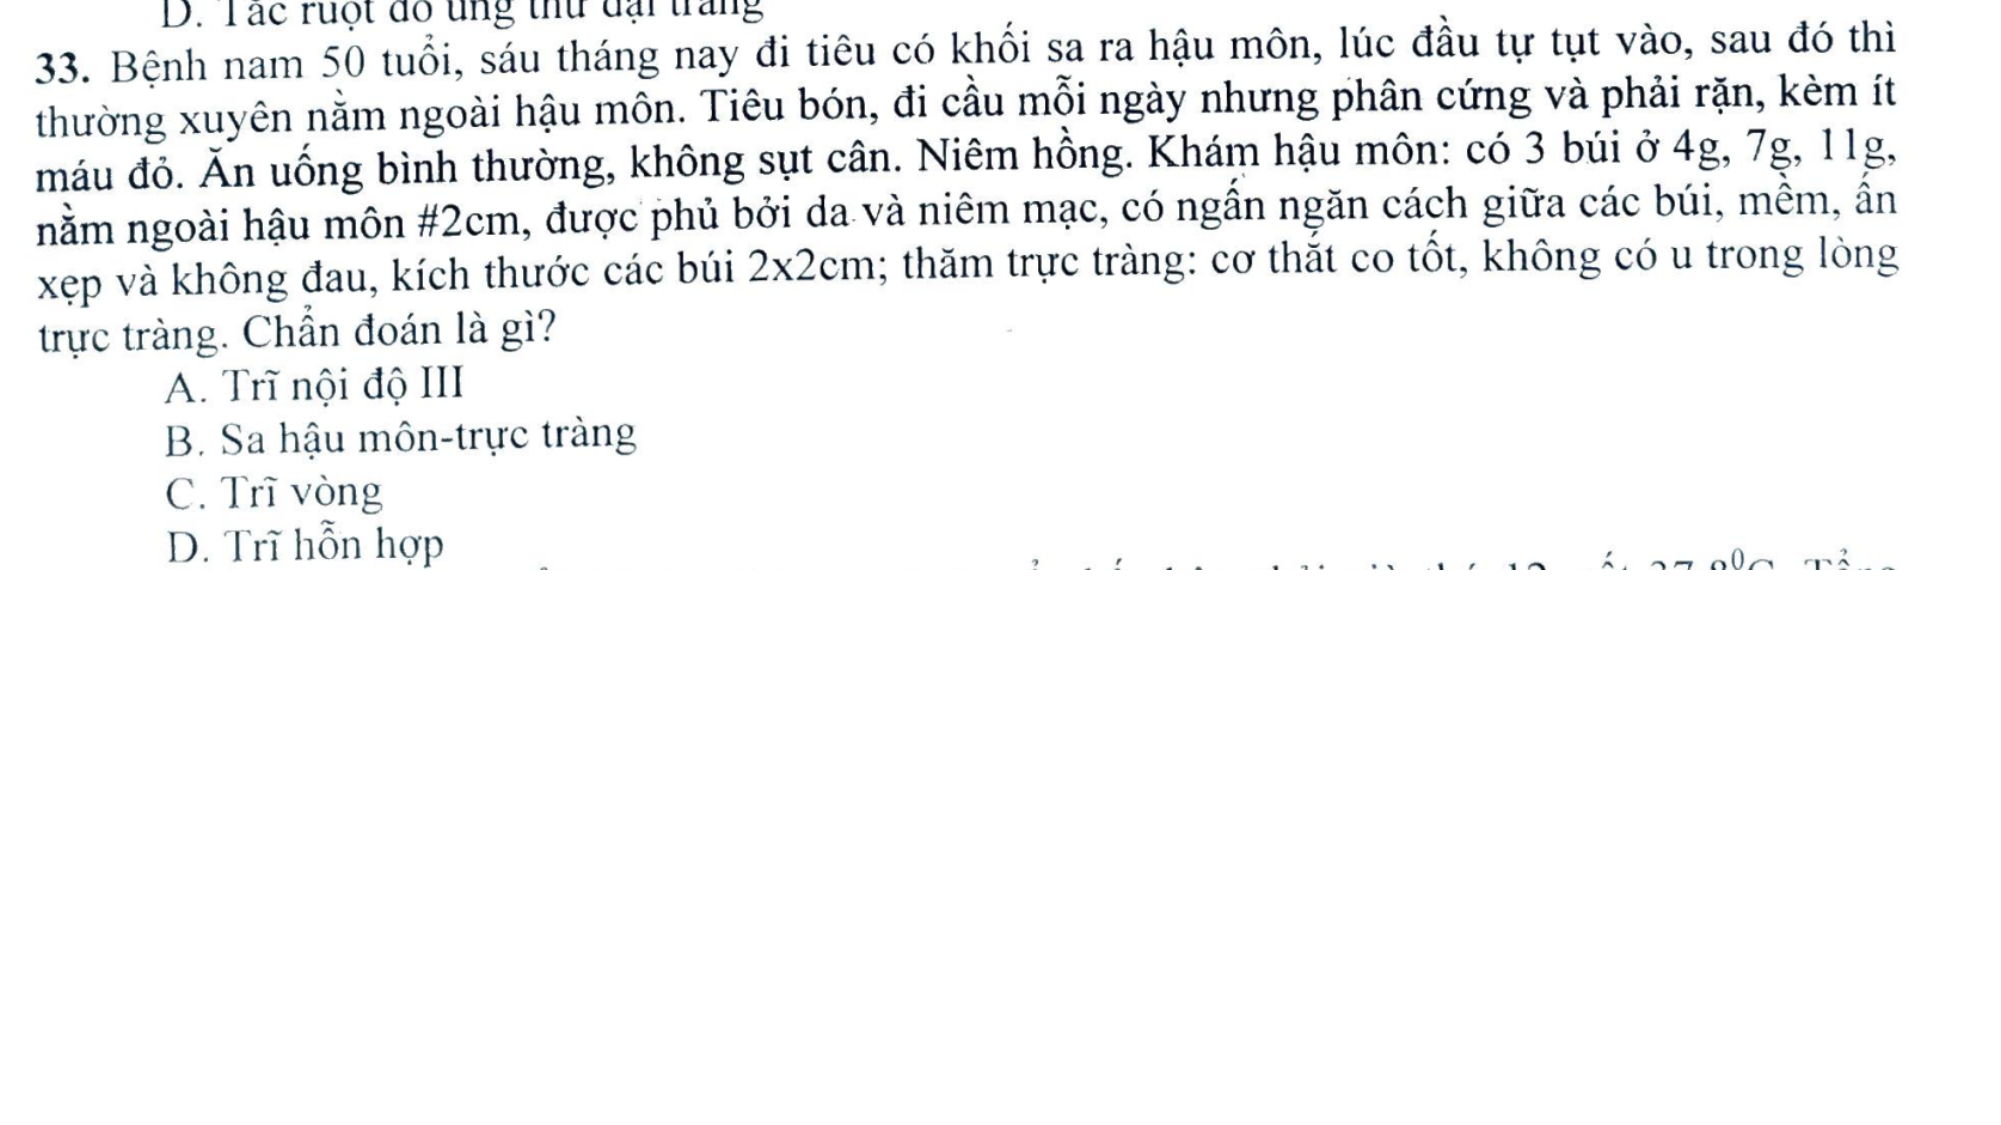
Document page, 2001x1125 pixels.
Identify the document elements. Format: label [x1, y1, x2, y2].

picture [0, 0, 2000, 570]
